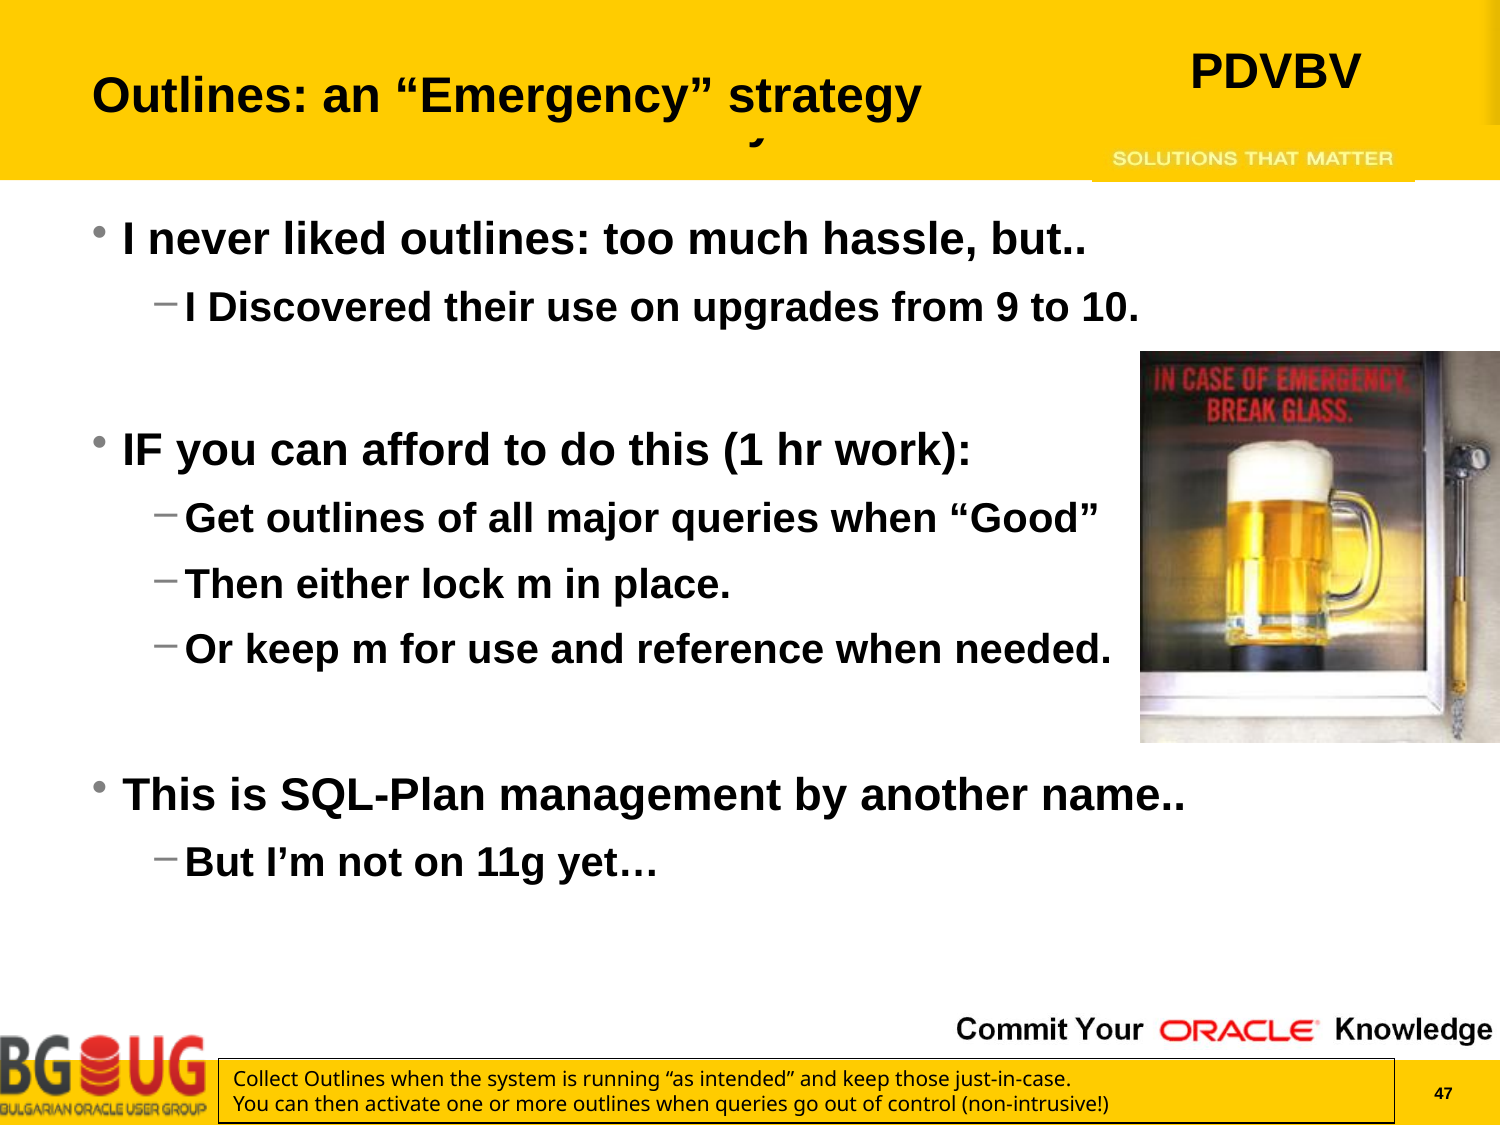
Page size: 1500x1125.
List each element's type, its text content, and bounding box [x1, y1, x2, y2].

slide_number 47 [1409, 1074, 1468, 1100]
picture [1140, 351, 1500, 743]
title Outlines: an “Emergency” strategy [76, 45, 1028, 139]
picture [1160, 0, 1500, 125]
picture [1092, 137, 1415, 182]
list I never liked outlines: too much hassle, but.. I Discovered their use on upgrades from 9 to 10. IF you can afford to do this (1 hr work): Get outlines of all major queries when “Good” Then either lock m in place. Or keep m for use and reference when needed. This is SQL-Plan management by another name.. But I’m not on 11g yet… [76, 207, 1436, 966]
text_box Collect Outlines when the system is running “as intended” and keep those just-in-case. You can then activate one or more outlines when queries go out of control (non-intrusive!) [218, 1058, 1395, 1123]
picture [0, 1034, 207, 1121]
picture [952, 1011, 1500, 1050]
